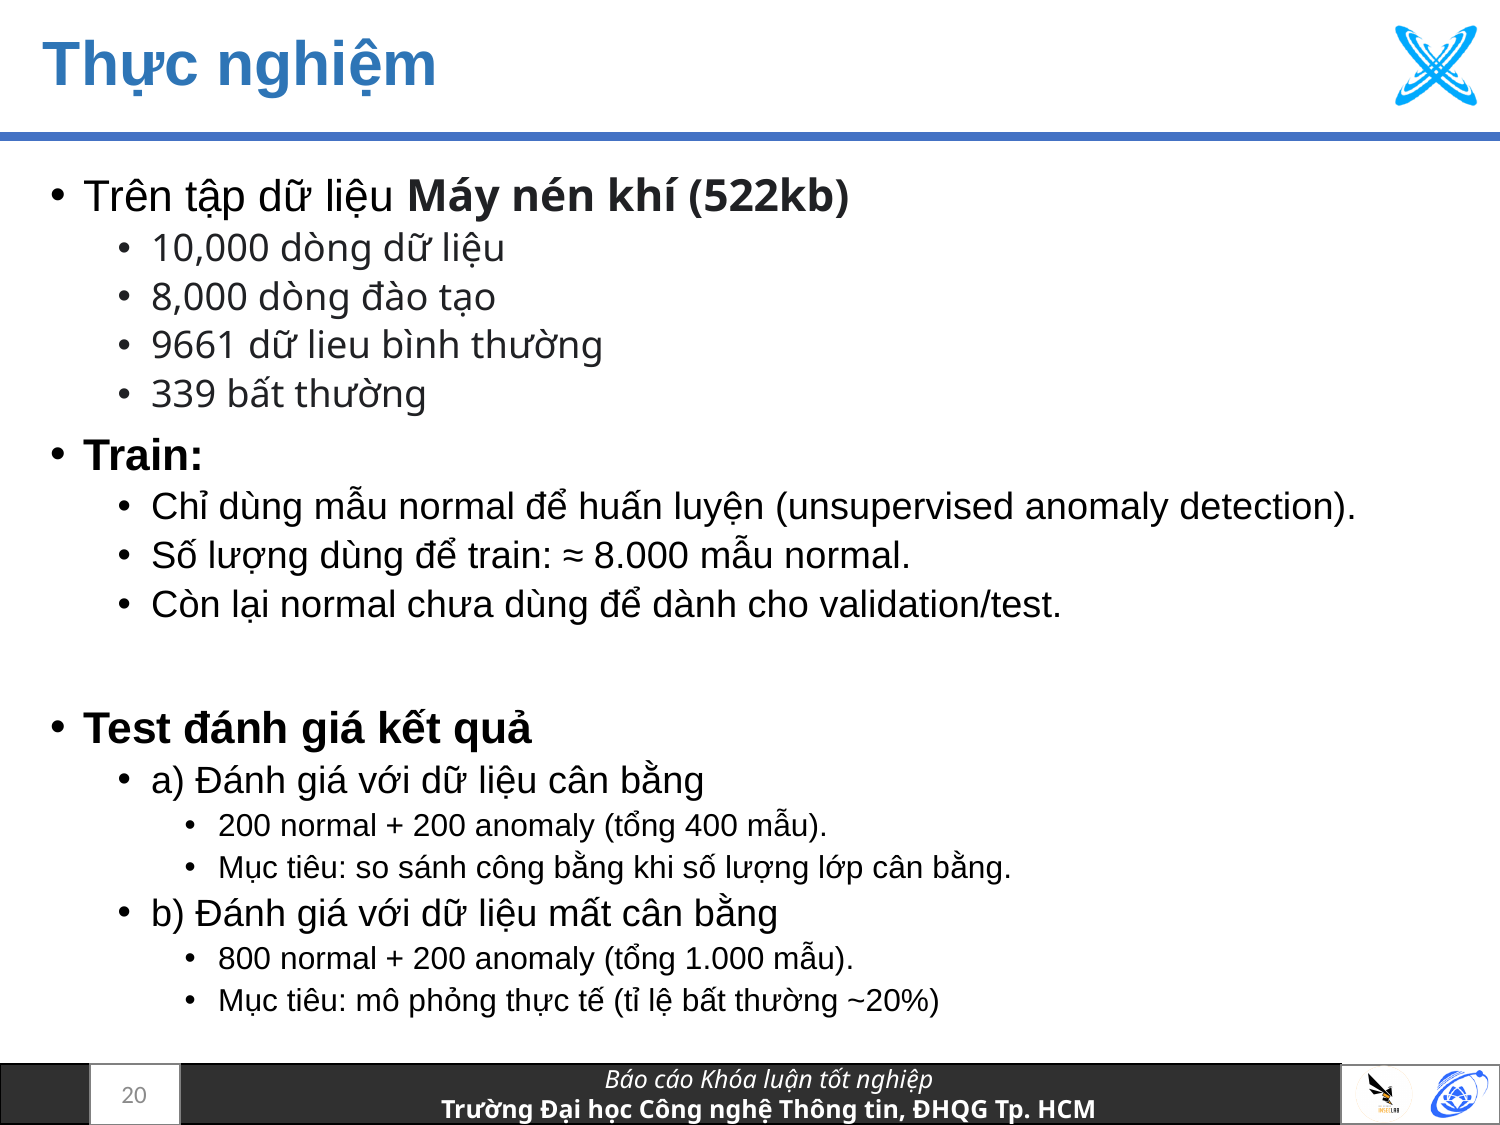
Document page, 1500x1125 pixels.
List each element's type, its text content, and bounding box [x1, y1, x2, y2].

slide_number 20 [95, 1063, 162, 1124]
picture [1377, 5, 1493, 125]
picture [1426, 1053, 1495, 1125]
list Trên tập dữ liệu Máy nén khí (522kb) 10,000 dòng dữ liệu 8,000 dòng đào tạo 9661 dữ lieu bình thường 339 bất thường Train: Chỉ dùng mẫu normal để huấn luyện (unsupervised anomaly detection). Số lượng dùng để train: ≈ 8.000 mẫu normal. Còn lại normal chưa dùng để dành cho validation/test. Test đánh giá kết quả a) Đánh giá với dữ liệu cân bằng 200 normal + 200 anomaly (tổng 400 mẫu). Mục tiêu: so sánh công bằng khi số lượng lớp cân bằng. b) Đánh giá với dữ liệu mất cân bằng 800 normal + 200 anomaly (tổng 1.000 mẫu). Mục tiêu: mô phỏng thực tế (tỉ lệ bất thường ~20%) [35, 165, 1446, 1034]
picture [1352, 1062, 1416, 1125]
title Thực nghiệm [27, 23, 1376, 108]
